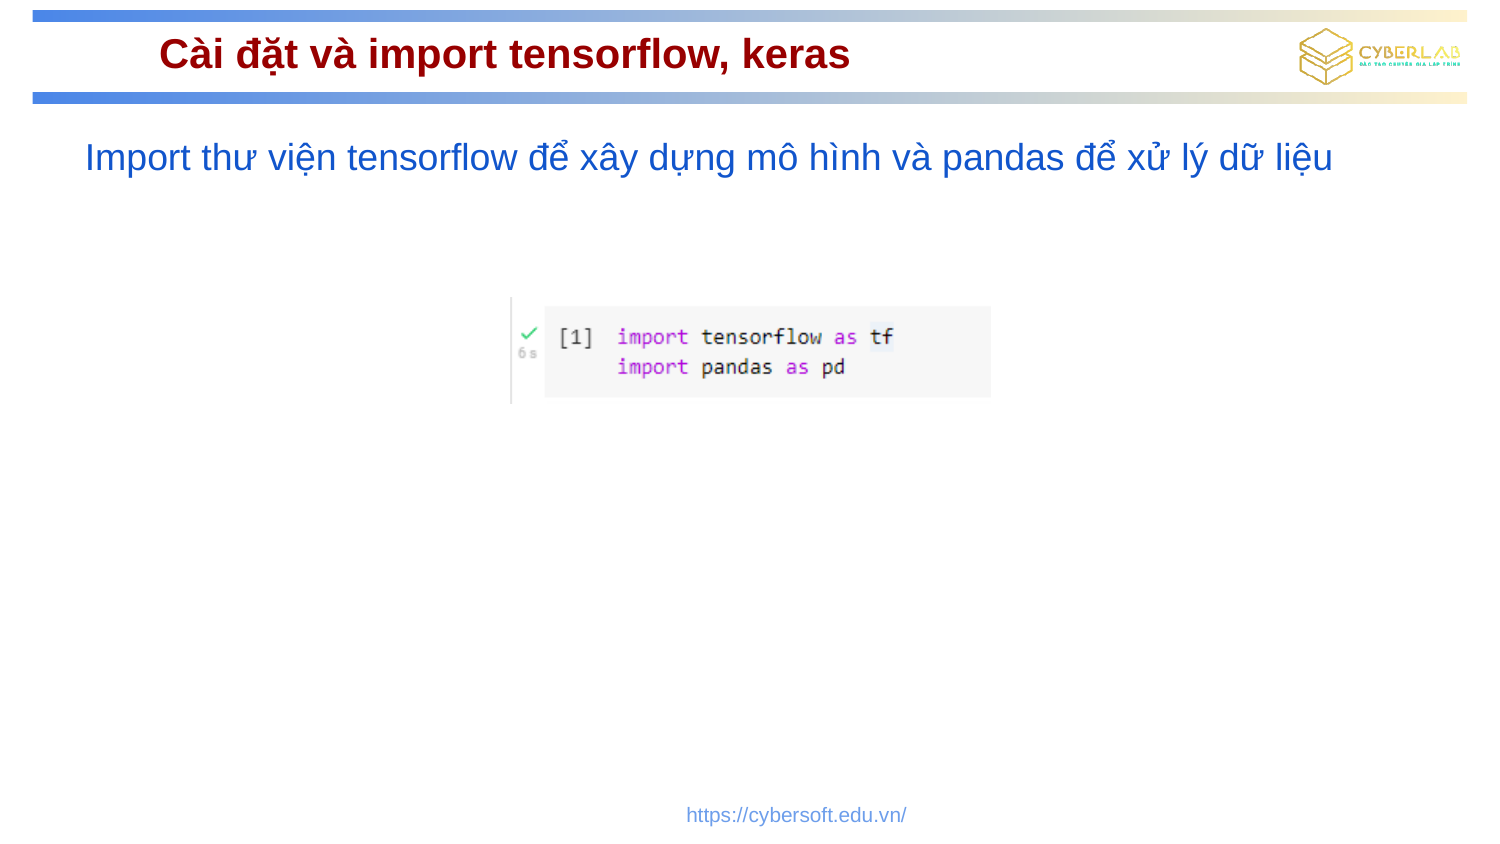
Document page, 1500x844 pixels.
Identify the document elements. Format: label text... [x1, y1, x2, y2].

title Cài đặt và import tensorflow, keras [144, 12, 1449, 93]
picture [1449, 28, 1468, 85]
list Import thư viện tensorflow để xây dựng mô hình và pandas để xử lý dữ liệu [51, 111, 1449, 762]
picture [508, 296, 991, 404]
